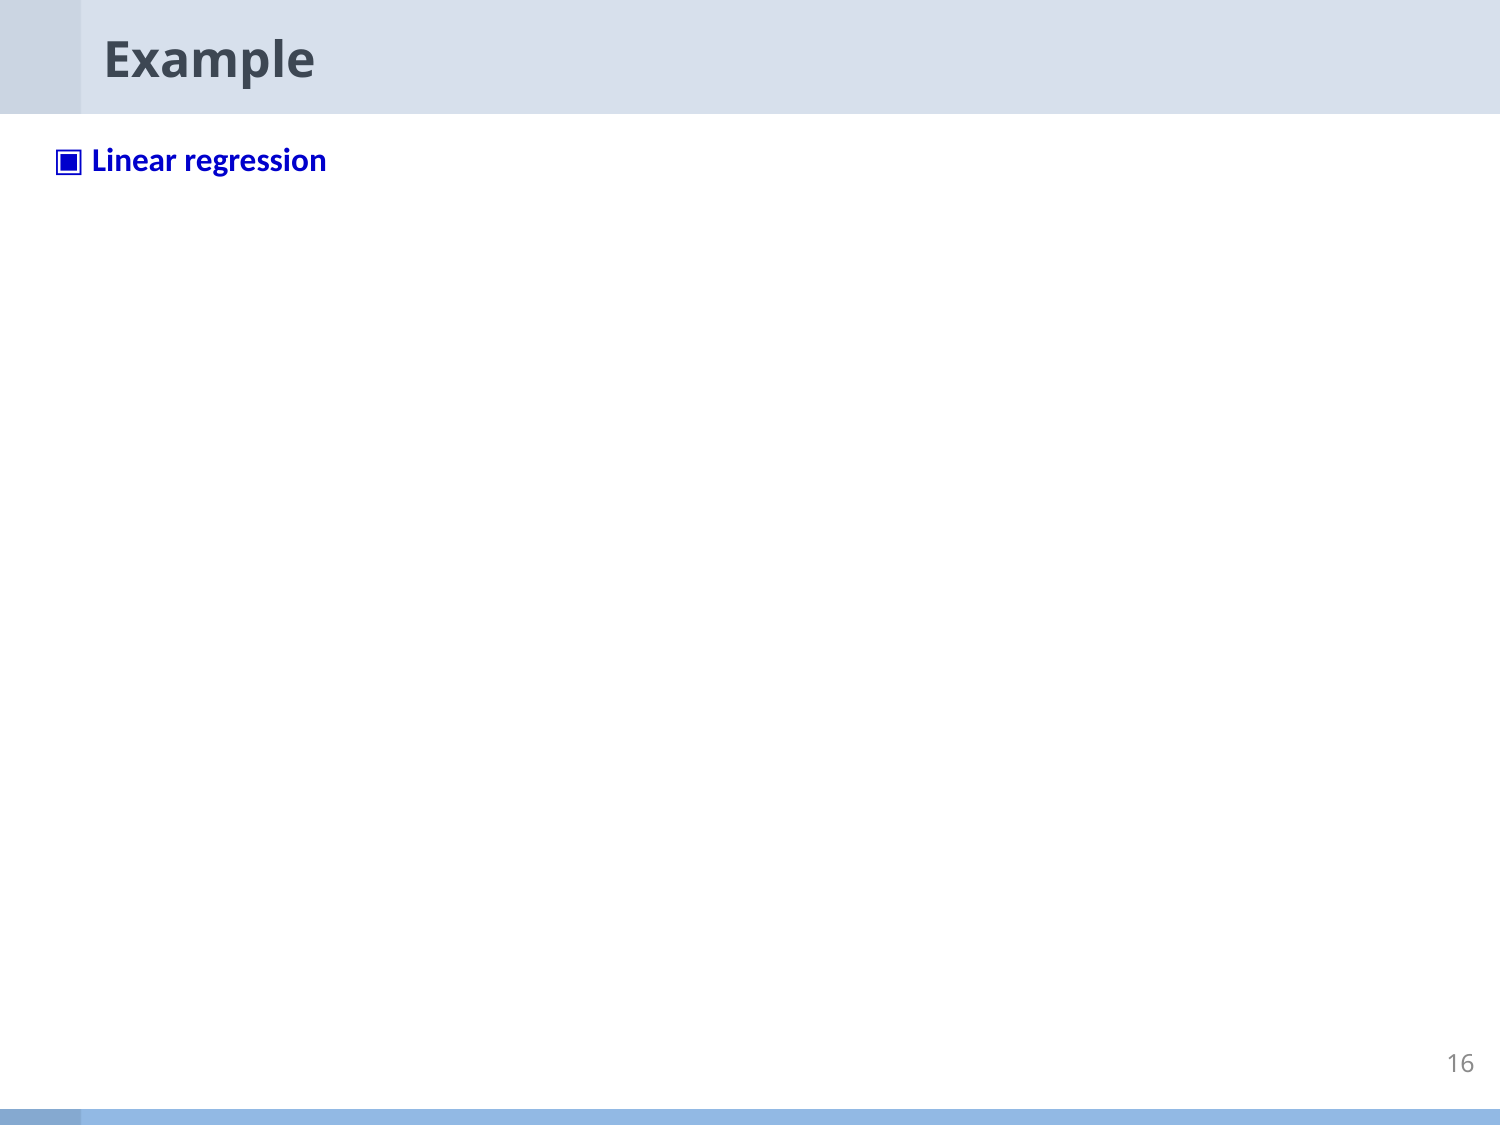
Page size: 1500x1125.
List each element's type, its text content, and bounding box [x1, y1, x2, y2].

picture [0, 0, 1500, 114]
title Example [88, 10, 1058, 106]
text_box ▣ Linear regression [53, 125, 1428, 178]
picture [0, 1109, 1500, 1125]
slide_number 16 [1139, 1035, 1490, 1095]
